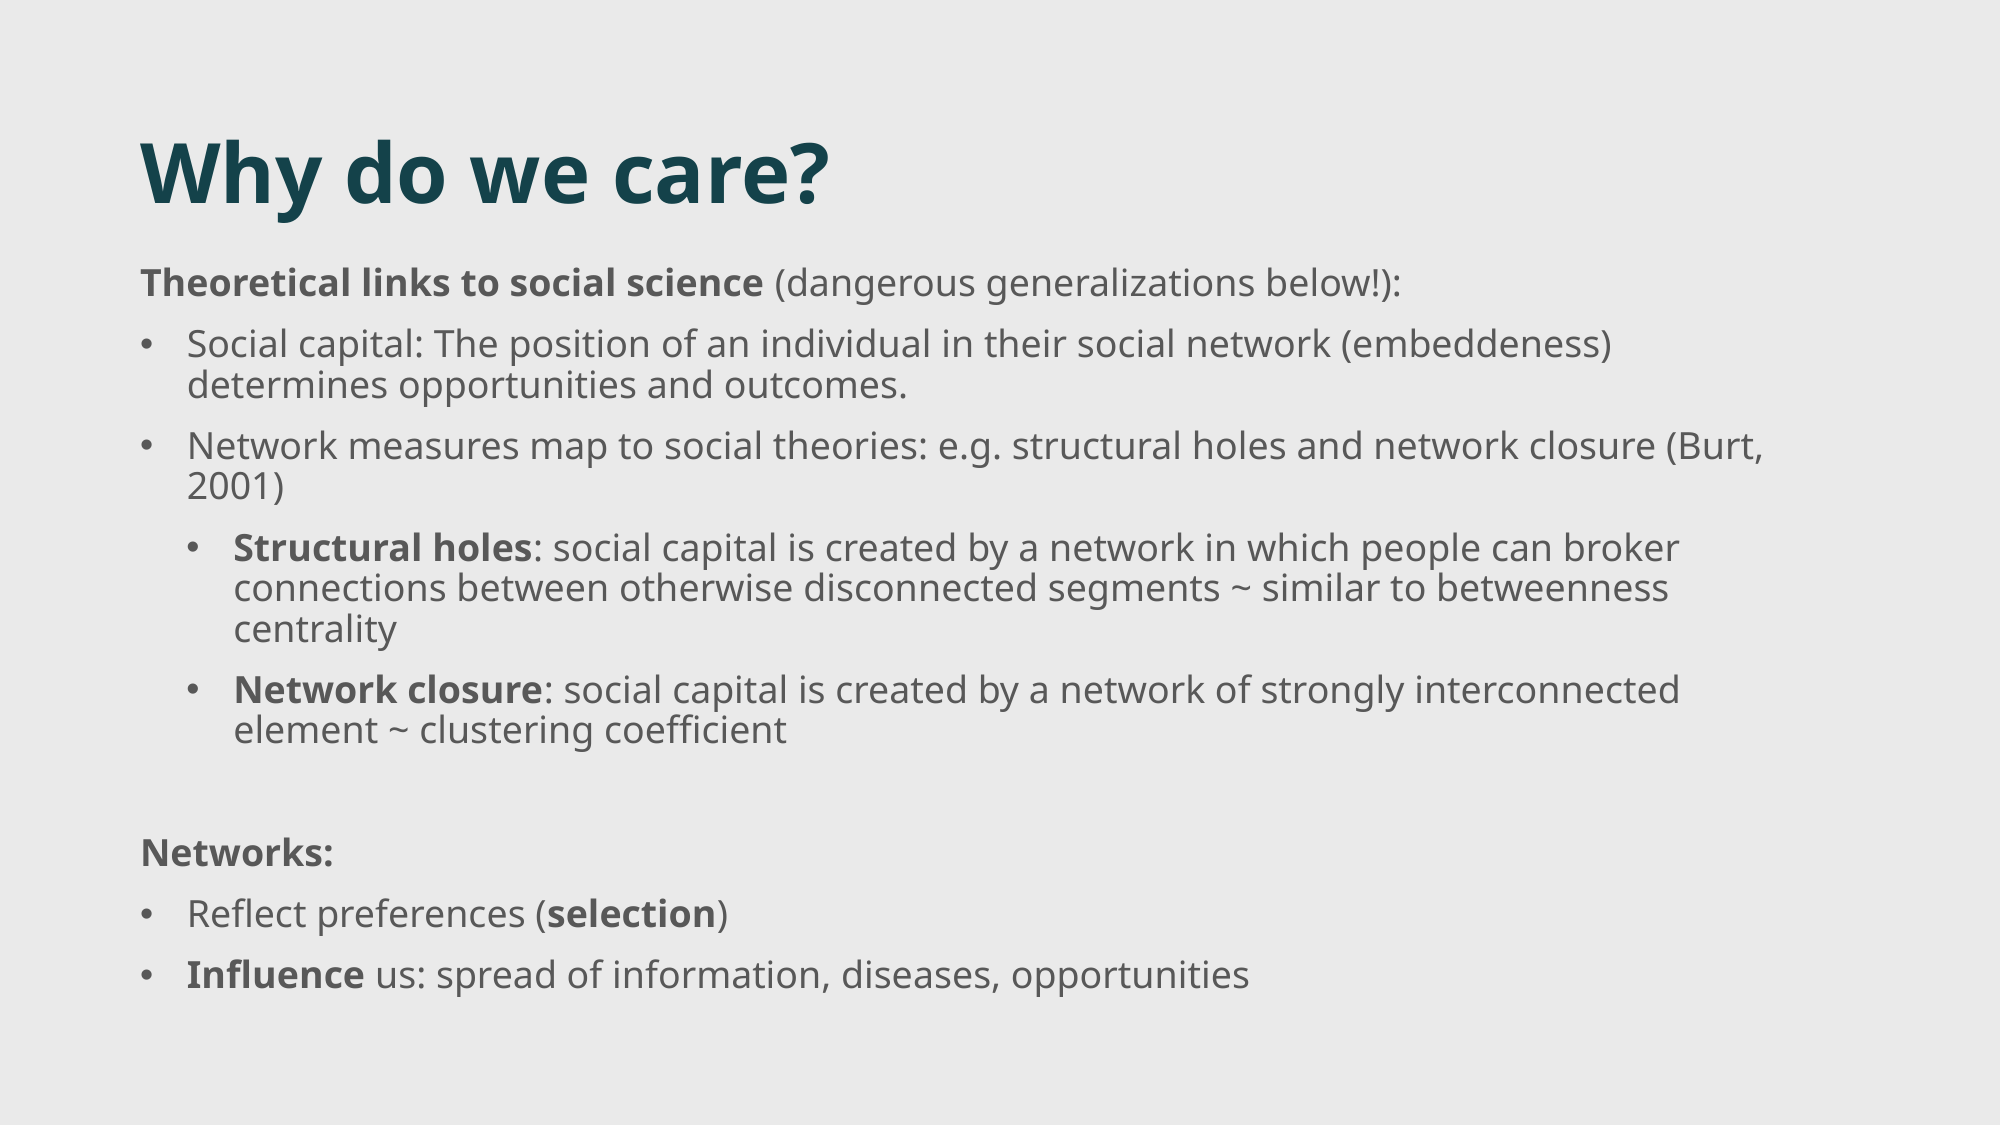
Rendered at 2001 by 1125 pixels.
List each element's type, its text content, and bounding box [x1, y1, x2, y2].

title Why do we care? [125, 124, 1000, 320]
list Theoretical links to social science (dangerous generalizations below!): Social capital: The position of an individual in their social network (embeddeness) determines opportunities and outcomes. Network measures map to social theories: e.g. structural holes and network closure (Burt, 2001) Structural holes: social capital is created by a network in which people can broker connections between otherwise disconnected segments ~ similar to betweenness centrality Network closure: social capital is created by a network of strongly interconnected element ~ clustering coefficient Networks: Reflect preferences (selection) Influence us: spread of information, diseases, opportunities [125, 256, 1819, 1008]
